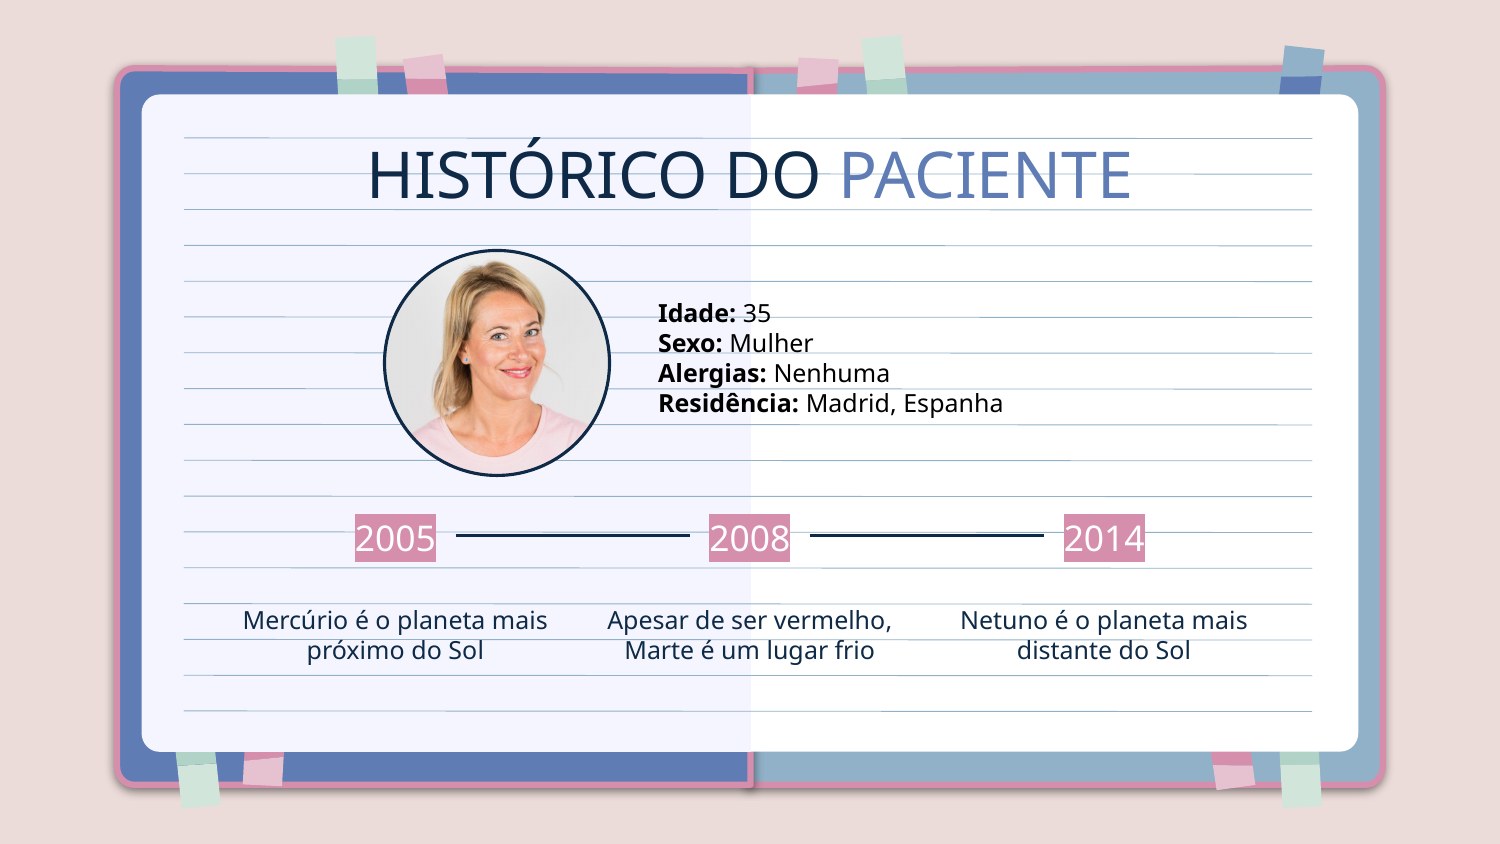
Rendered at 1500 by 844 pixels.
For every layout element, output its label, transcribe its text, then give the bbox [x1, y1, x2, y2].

text_box Idade: 35 Sexo: Mulher Alergias: Nenhuma Residência: Madrid, Espanha [643, 282, 1116, 444]
subtitle Netuno é o planeta mais distante do Sol [931, 583, 1277, 686]
title HISTÓRICO DO PACIENTE [171, 129, 1329, 215]
text_box 2005 [335, 501, 456, 570]
text_box Mercúrio é o planeta mais próximo do Sol [223, 583, 569, 686]
picture [384, 250, 610, 476]
subtitle Apesar de ser vermelho, Marte é um lugar frio [577, 584, 923, 686]
text_box 2014 [1044, 501, 1165, 570]
text_box 2008 [689, 501, 810, 570]
